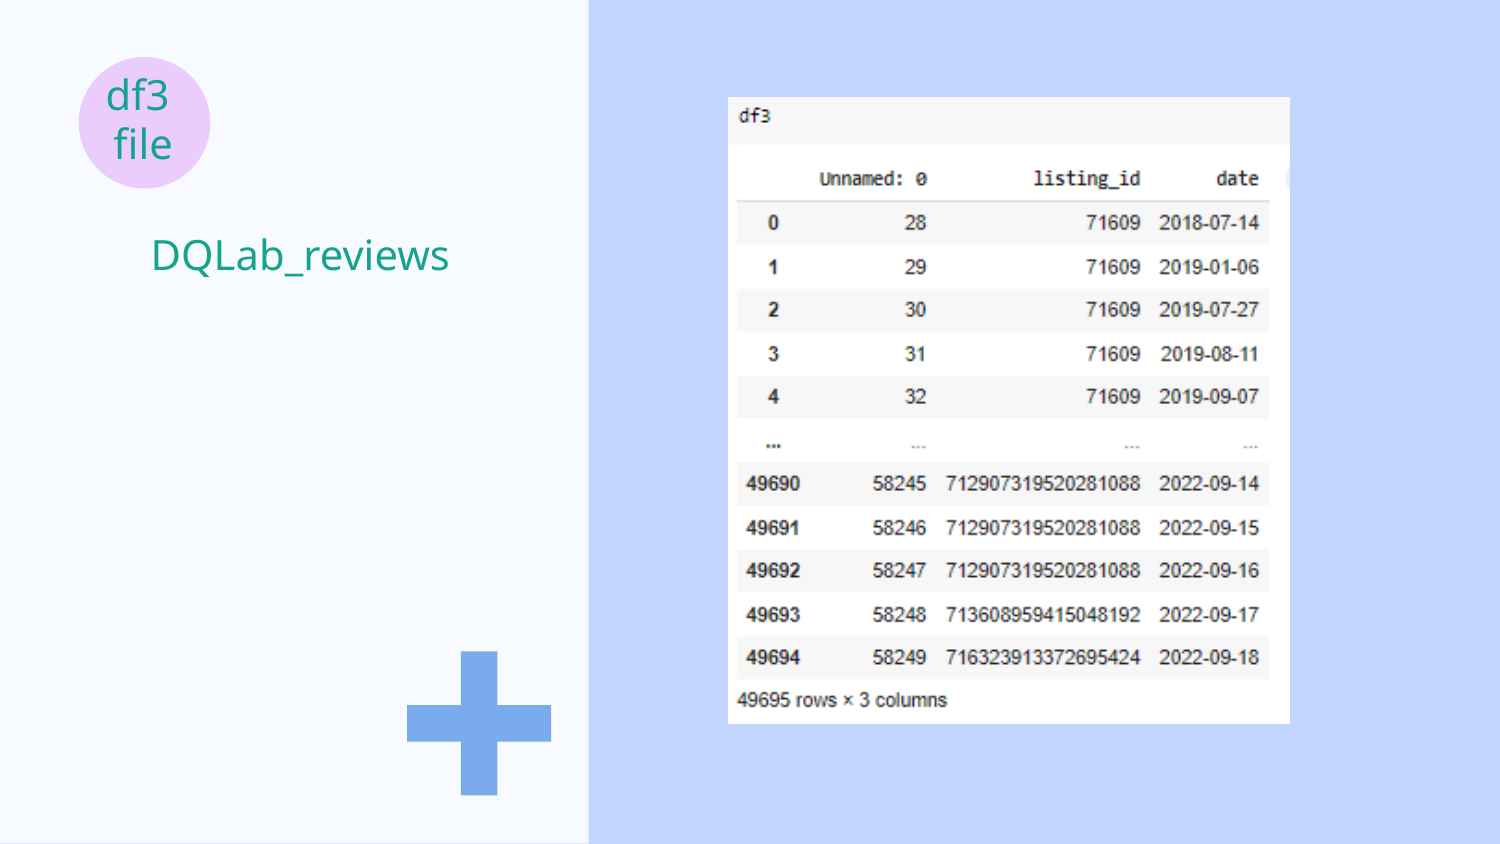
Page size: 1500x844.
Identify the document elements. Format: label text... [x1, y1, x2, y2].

subtitle df3 file [48, 51, 215, 184]
subtitle DQLab_reviews [0, 221, 578, 294]
text_box [120, 184, 169, 189]
text_box [407, 651, 552, 796]
picture [728, 97, 1290, 724]
